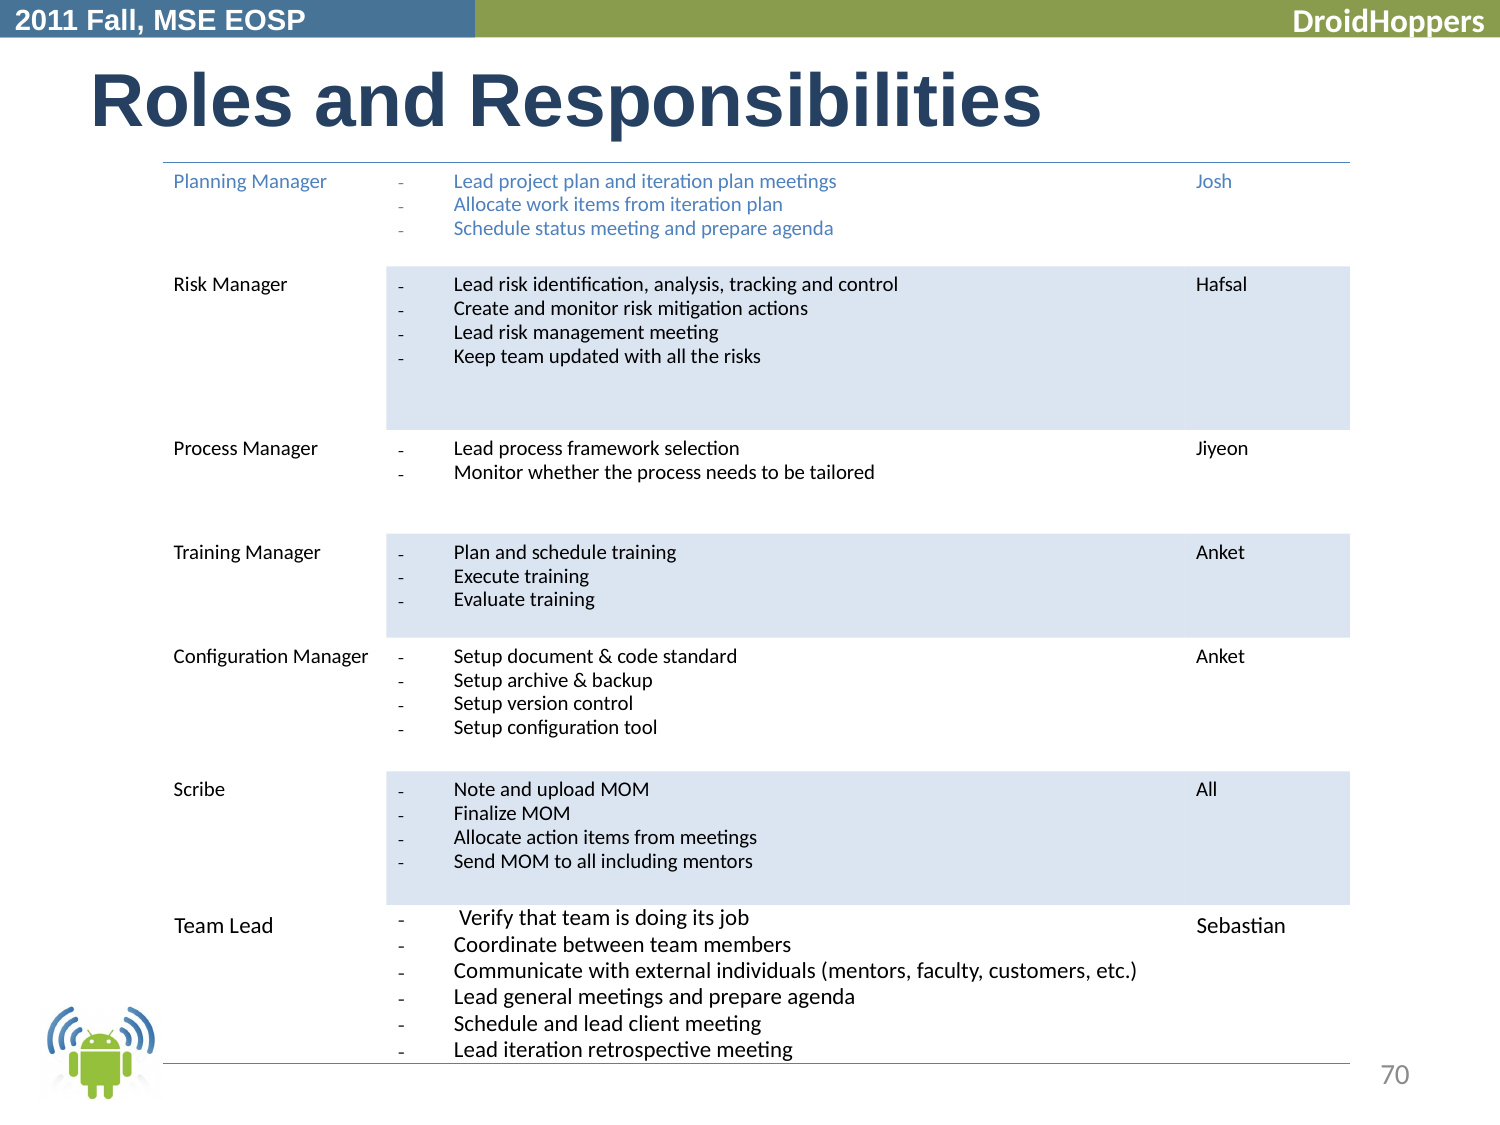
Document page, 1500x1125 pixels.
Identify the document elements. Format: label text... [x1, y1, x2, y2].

title Roles and Responsibilities [75, 24, 1425, 168]
table_cell Training Manager [163, 534, 386, 638]
table_header Josh [1185, 163, 1350, 266]
table_cell Lead process framework selection Monitor whether the process needs to be tailored [386, 430, 1185, 534]
table_cell Configuration Manager [163, 638, 386, 771]
table_cell Process Manager [163, 430, 386, 534]
table_header Lead project plan and iteration plan meetings Allocate work items from iteration plan Schedule status meeting and prepare agenda [386, 163, 1185, 266]
table_cell Anket [1185, 638, 1350, 771]
table_cell Jiyeon [1185, 430, 1350, 534]
table_cell Team Lead [163, 905, 386, 1063]
table_cell Scribe [163, 771, 386, 905]
table_cell Anket [1185, 534, 1350, 638]
table_cell Risk Manager [163, 266, 386, 430]
table_cell Verify that team is doing its job Coordinate between team members Communicate with external individuals (mentors, faculty, customers, etc.) Lead general meetings and prepare agenda Schedule and lead client meeting Lead iteration retrospective meeting [386, 905, 1185, 1063]
table_cell Note and upload MOM Finalize MOM Allocate action items from meetings Send MOM to all including mentors [386, 771, 1185, 905]
table_header Planning Manager [163, 163, 386, 266]
table_cell Hafsal [1185, 266, 1350, 430]
picture [37, 1006, 163, 1100]
table_cell Setup document & code standard Setup archive & backup Setup version control Setup configuration tool [386, 638, 1185, 771]
table_cell All [1185, 771, 1350, 905]
table_cell Lead risk identification, analysis, tracking and control Create and monitor risk mitigation actions Lead risk management meeting Keep team updated with all the risks [386, 266, 1185, 430]
table_cell Sebastian [1185, 905, 1350, 1063]
table_cell Plan and schedule training Execute training Evaluate training [386, 534, 1185, 638]
slide_number 70 [1074, 1042, 1425, 1103]
